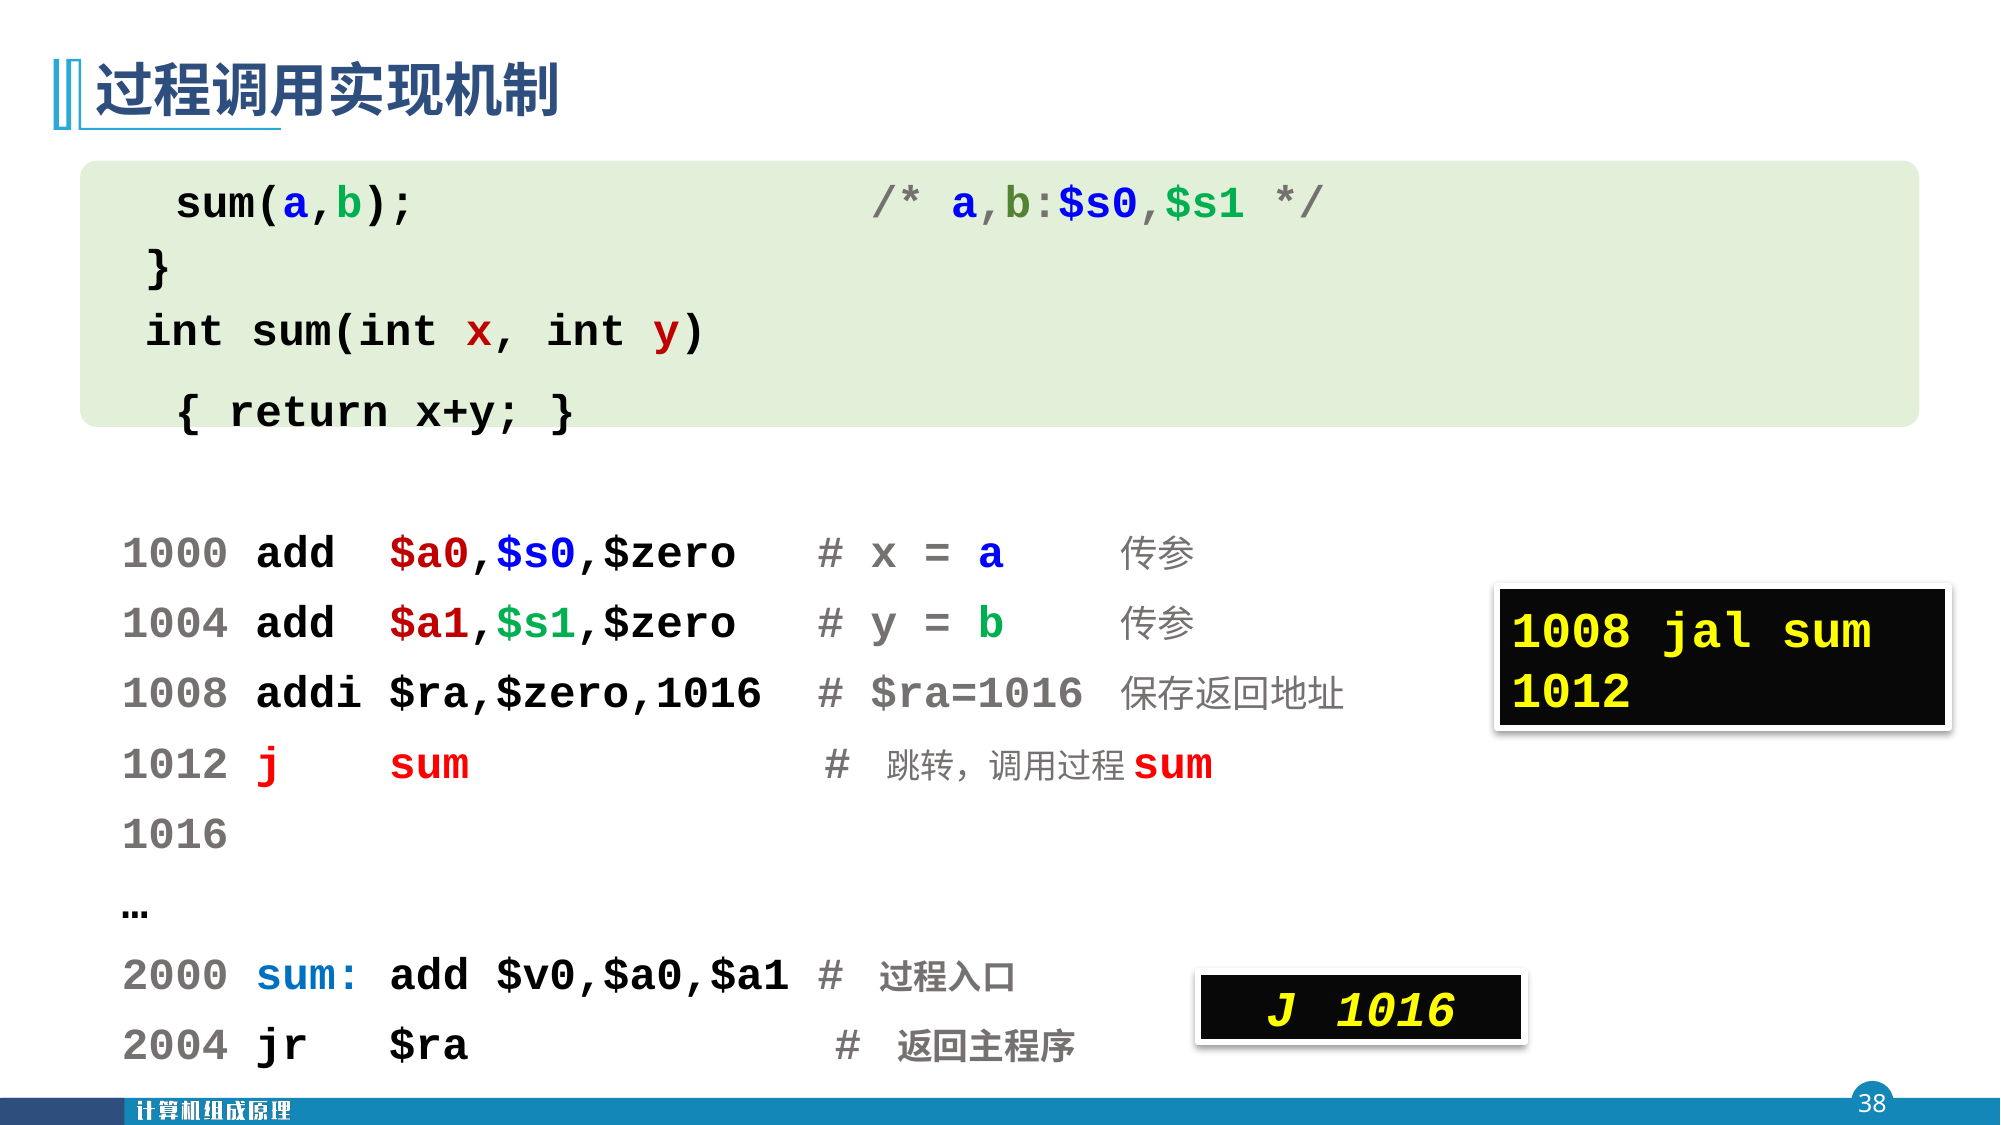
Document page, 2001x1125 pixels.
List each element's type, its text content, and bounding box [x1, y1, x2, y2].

text_box 1008 jal sum 1012 [1496, 585, 1949, 729]
title 过程调用实现机制 [80, 42, 1805, 144]
text_box [1805, 159, 1921, 428]
text_box J 1016 [1197, 971, 1525, 1043]
list sum(a,b); /* a,b:$s0,$s1 */ } int sum(int x, int y) { return x+y; } 1000 add $a0,$s0,$zero # x = a 传参 1004 add $a1,$s1,$zero # y = b 传参 1008 addi $ra,$zero,1016 # $ra=1016 保存返回地址 1012 j sum # 跳转，调用过程sum 1016 … 2000 sum: add $v0,$a0,$a1 # 过程入口 2004 jr $ra # 返回主程序 [80, 154, 1805, 1080]
